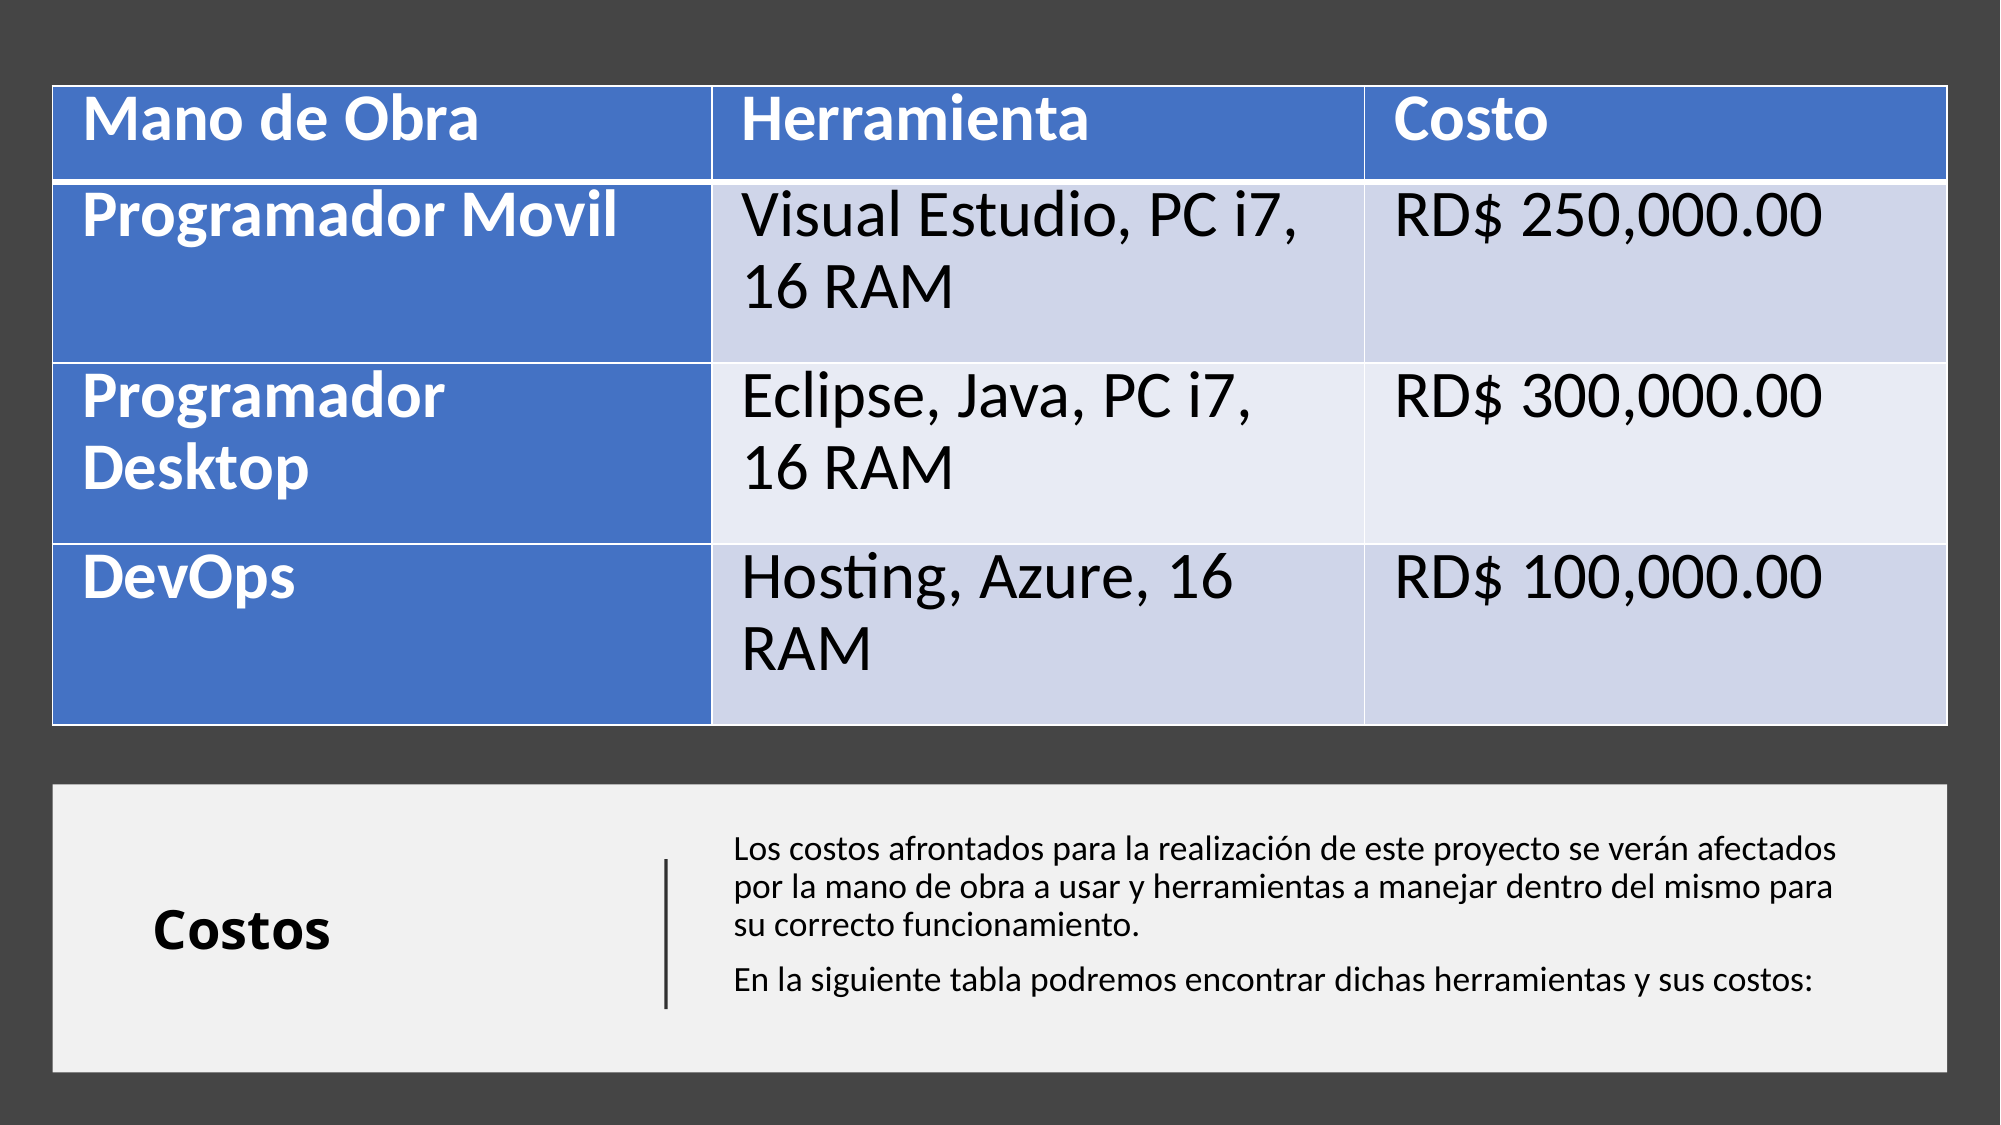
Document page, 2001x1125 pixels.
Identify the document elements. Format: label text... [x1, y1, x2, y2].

table_cell Hosting, Azure, 16 RAM [713, 545, 1364, 724]
table_cell RD$ 300,000.00 [1365, 364, 1946, 543]
table_cell RD$ 100,000.00 [1365, 545, 1946, 724]
table_cell Programador Desktop [53, 364, 711, 543]
text_box [52, 783, 1948, 1073]
text_box [0, 0, 2000, 1125]
table_cell Programador Movil [53, 185, 711, 362]
table_header Costo [1365, 87, 1946, 179]
table_cell Visual Estudio, PC i7, 16 RAM [713, 185, 1364, 362]
list Los costos afrontados para la realización de este proyecto se verán afectados por la mano de obra a usar y herramientas a manejar dentro del mismo para su correcto funcionamiento. En la siguiente tabla podremos encontrar dichas herramientas y sus costos: [718, 821, 1863, 1043]
table_cell Eclipse, Java, PC i7, 16 RAM [713, 364, 1364, 543]
table_header Herramienta [713, 87, 1364, 179]
table_header Mano de Obra [53, 87, 711, 179]
table_cell RD$ 250,000.00 [1365, 185, 1946, 362]
table_cell DevOps [53, 545, 711, 724]
title Costos [138, 821, 612, 1043]
